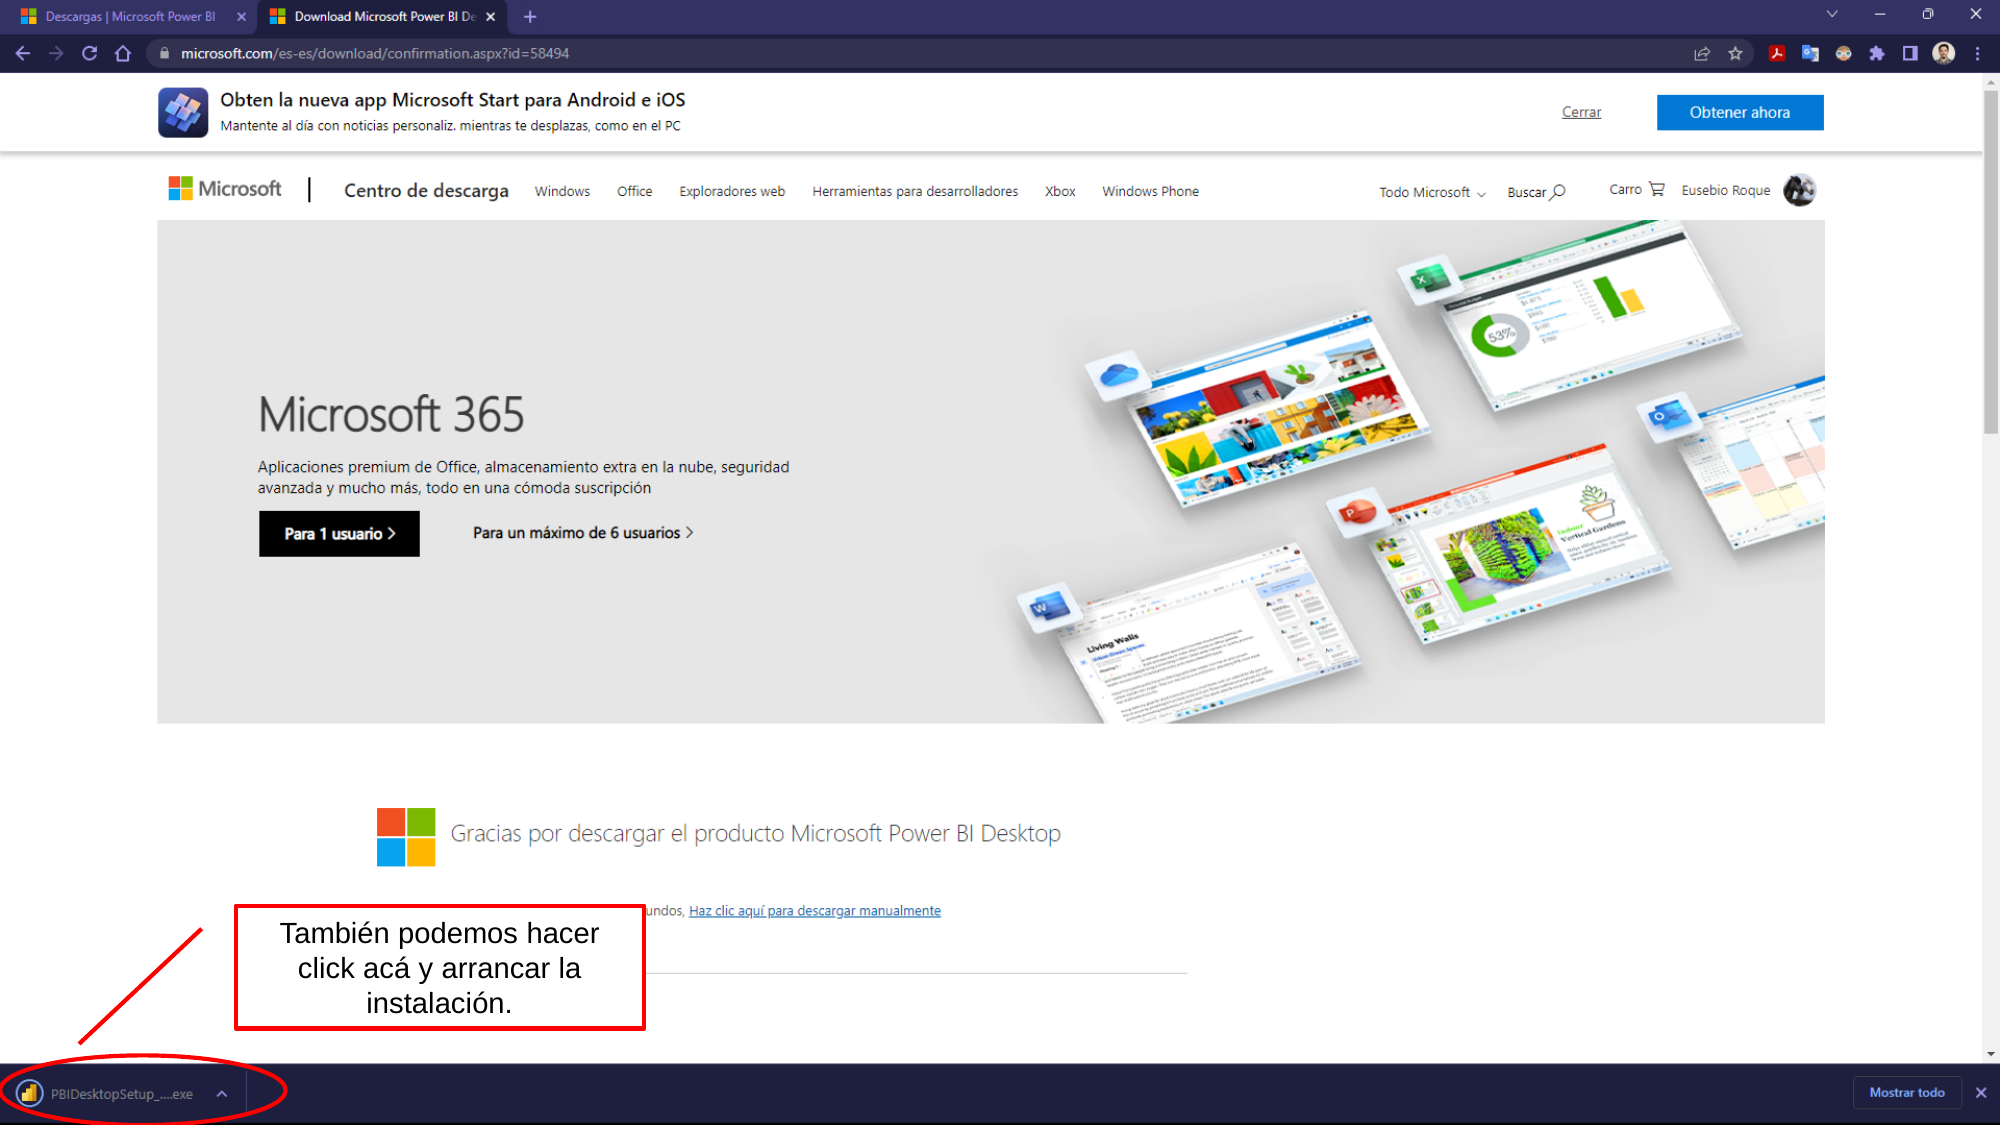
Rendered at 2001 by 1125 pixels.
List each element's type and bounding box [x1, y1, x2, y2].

list [0, 0, 2000, 1125]
